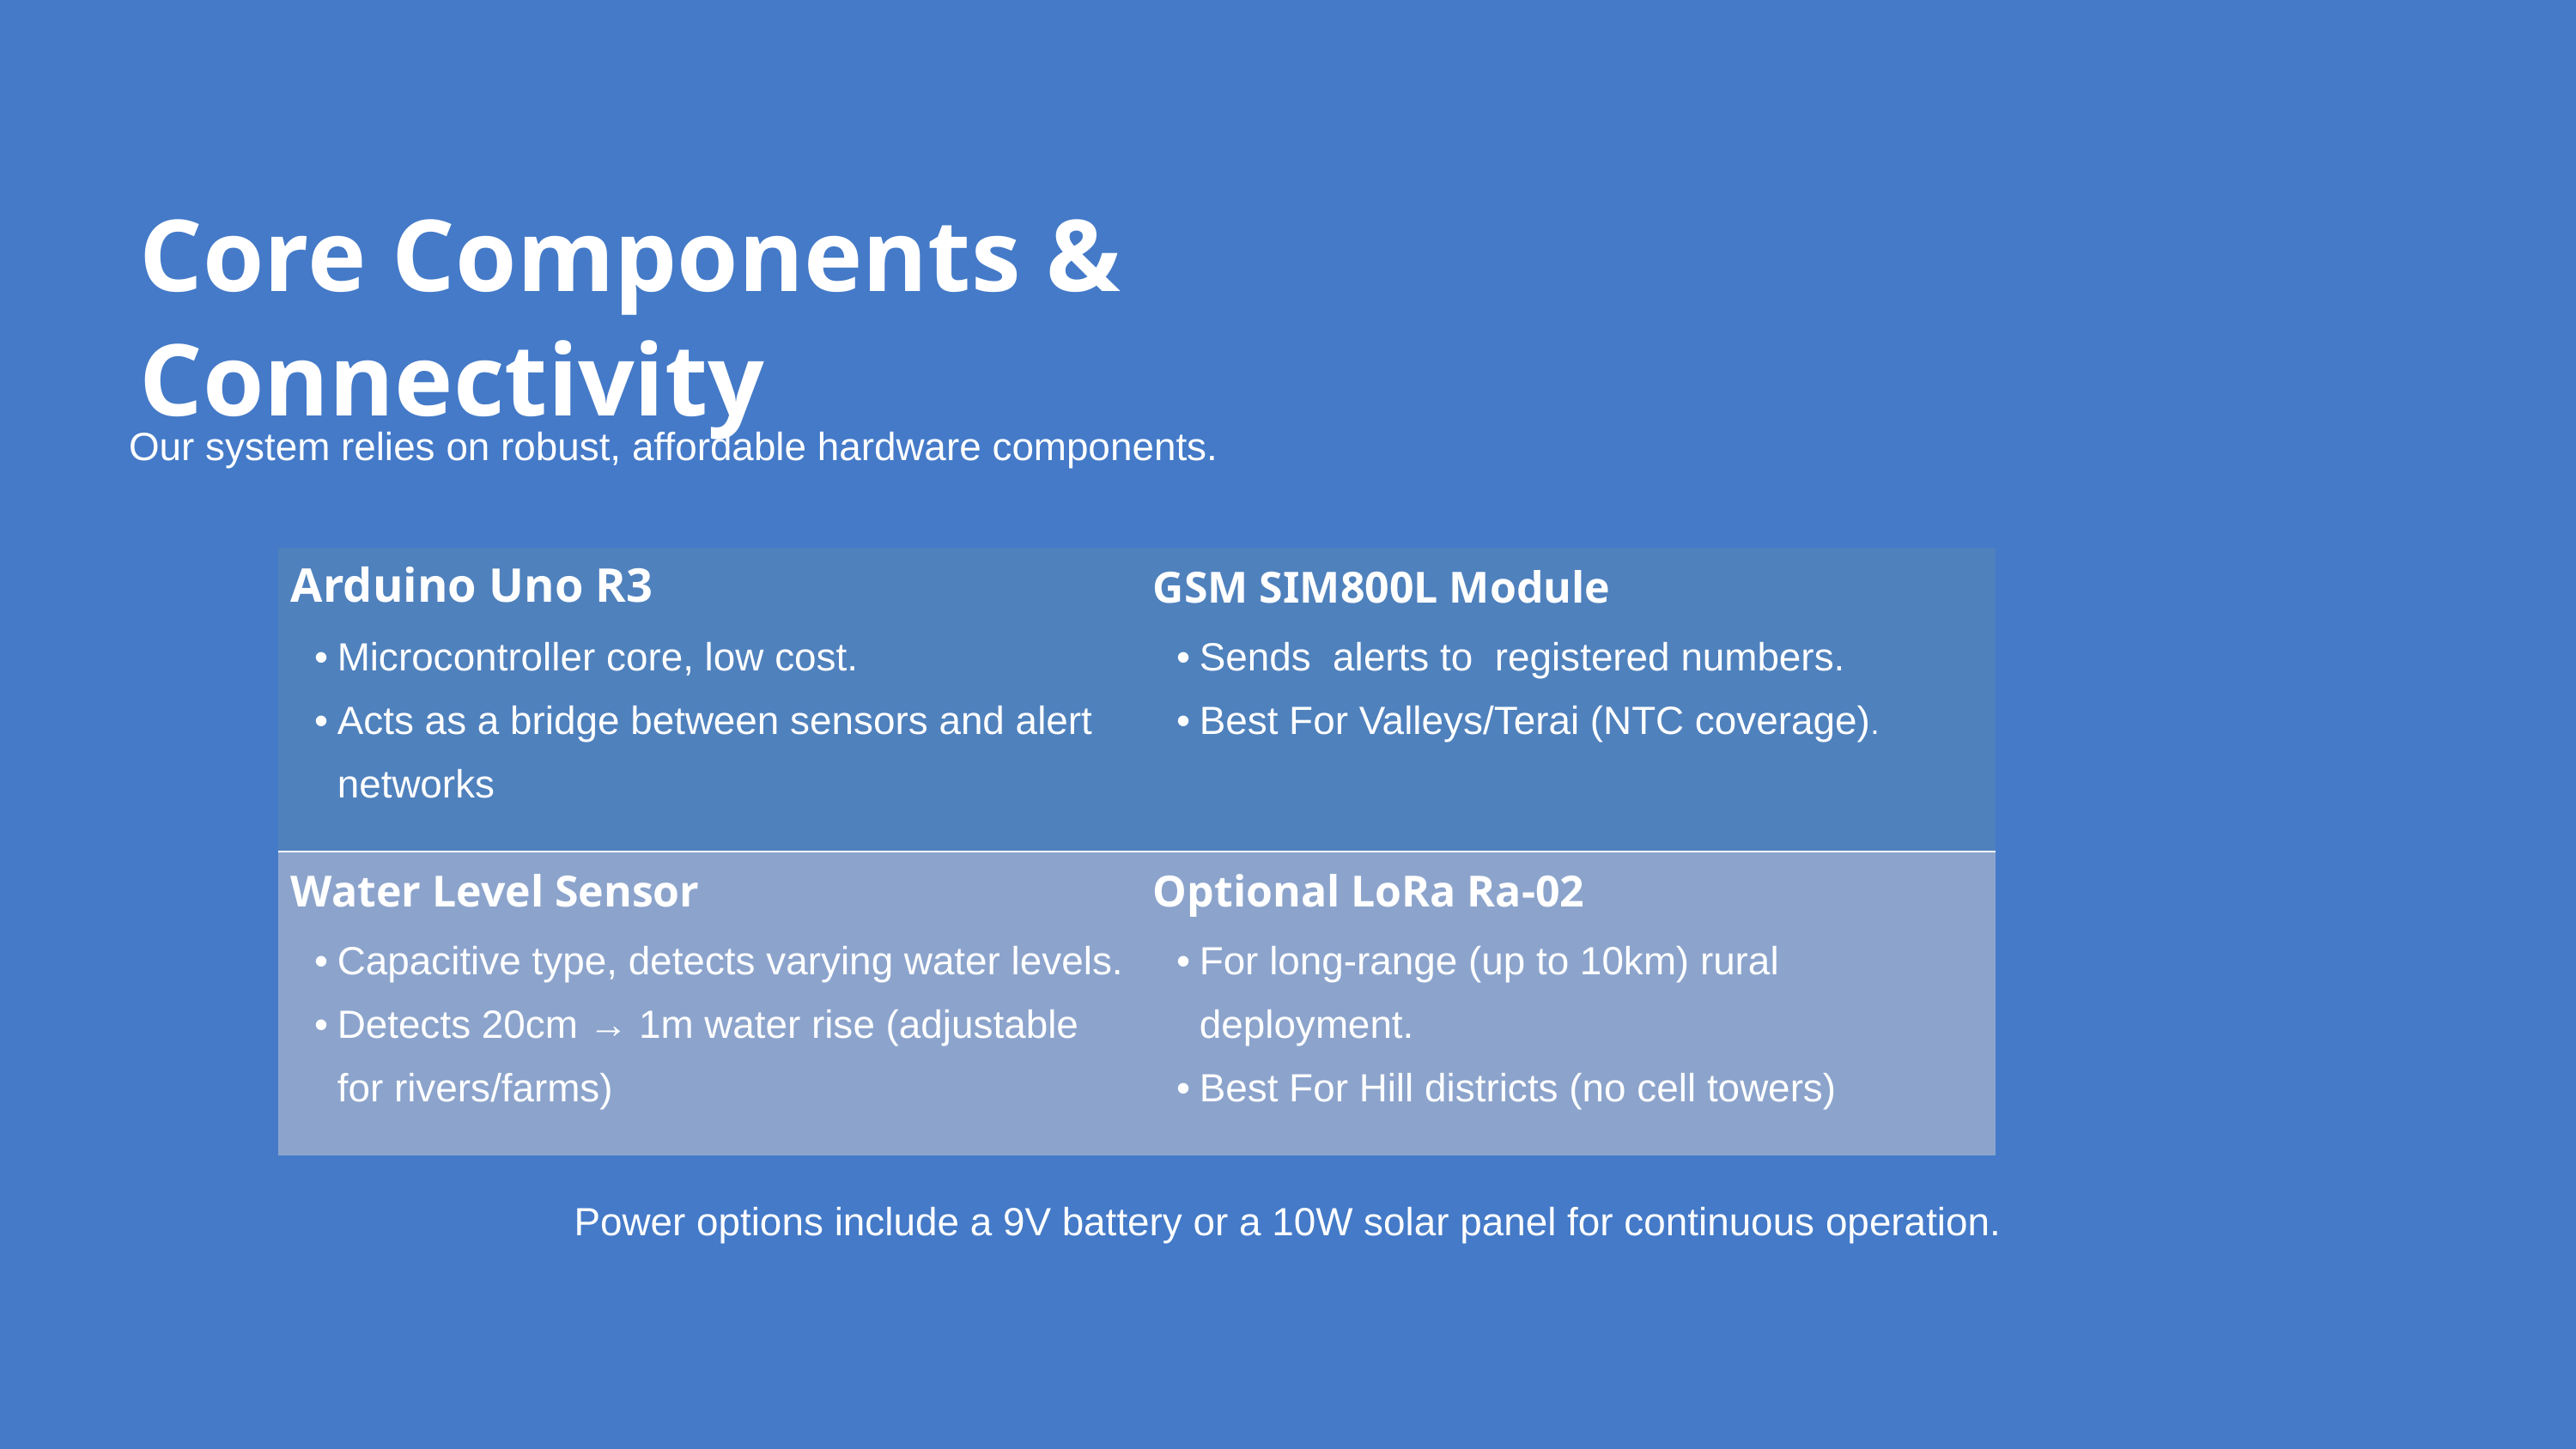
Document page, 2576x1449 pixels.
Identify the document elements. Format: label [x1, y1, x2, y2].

text_box [0, 0, 2576, 1449]
